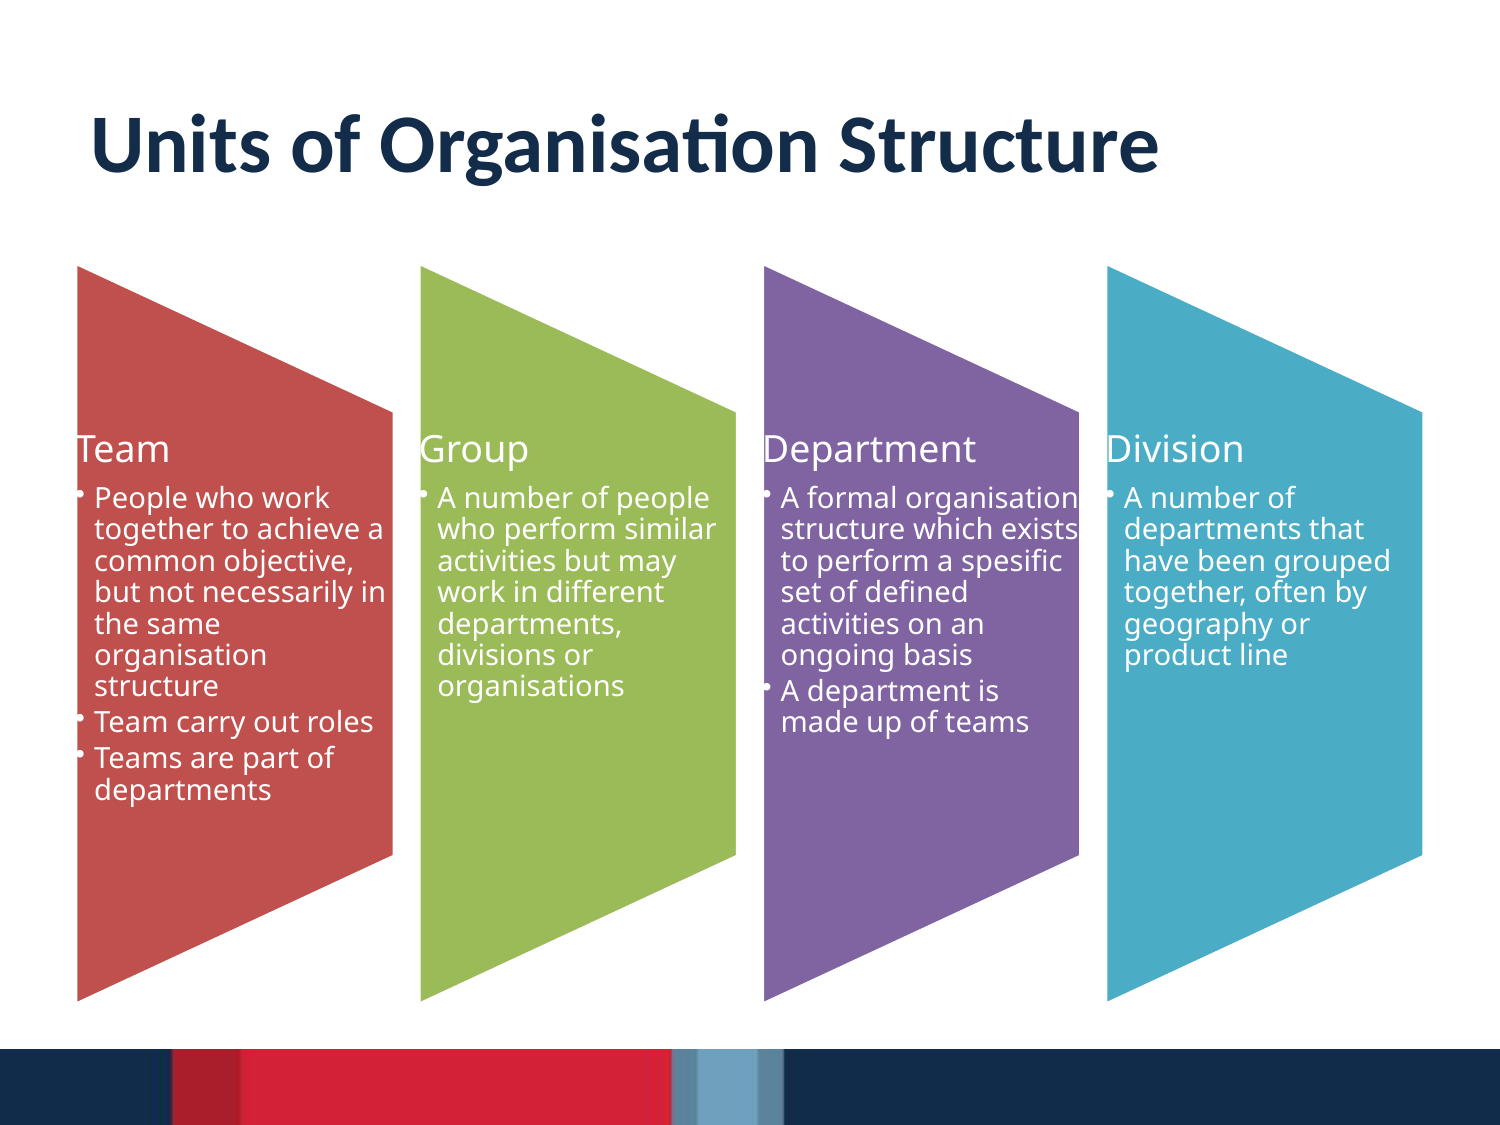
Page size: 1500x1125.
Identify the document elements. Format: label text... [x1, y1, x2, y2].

picture [0, 1049, 1500, 1125]
title Units of Organisation Structure [75, 45, 1425, 233]
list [74, 262, 1426, 1006]
